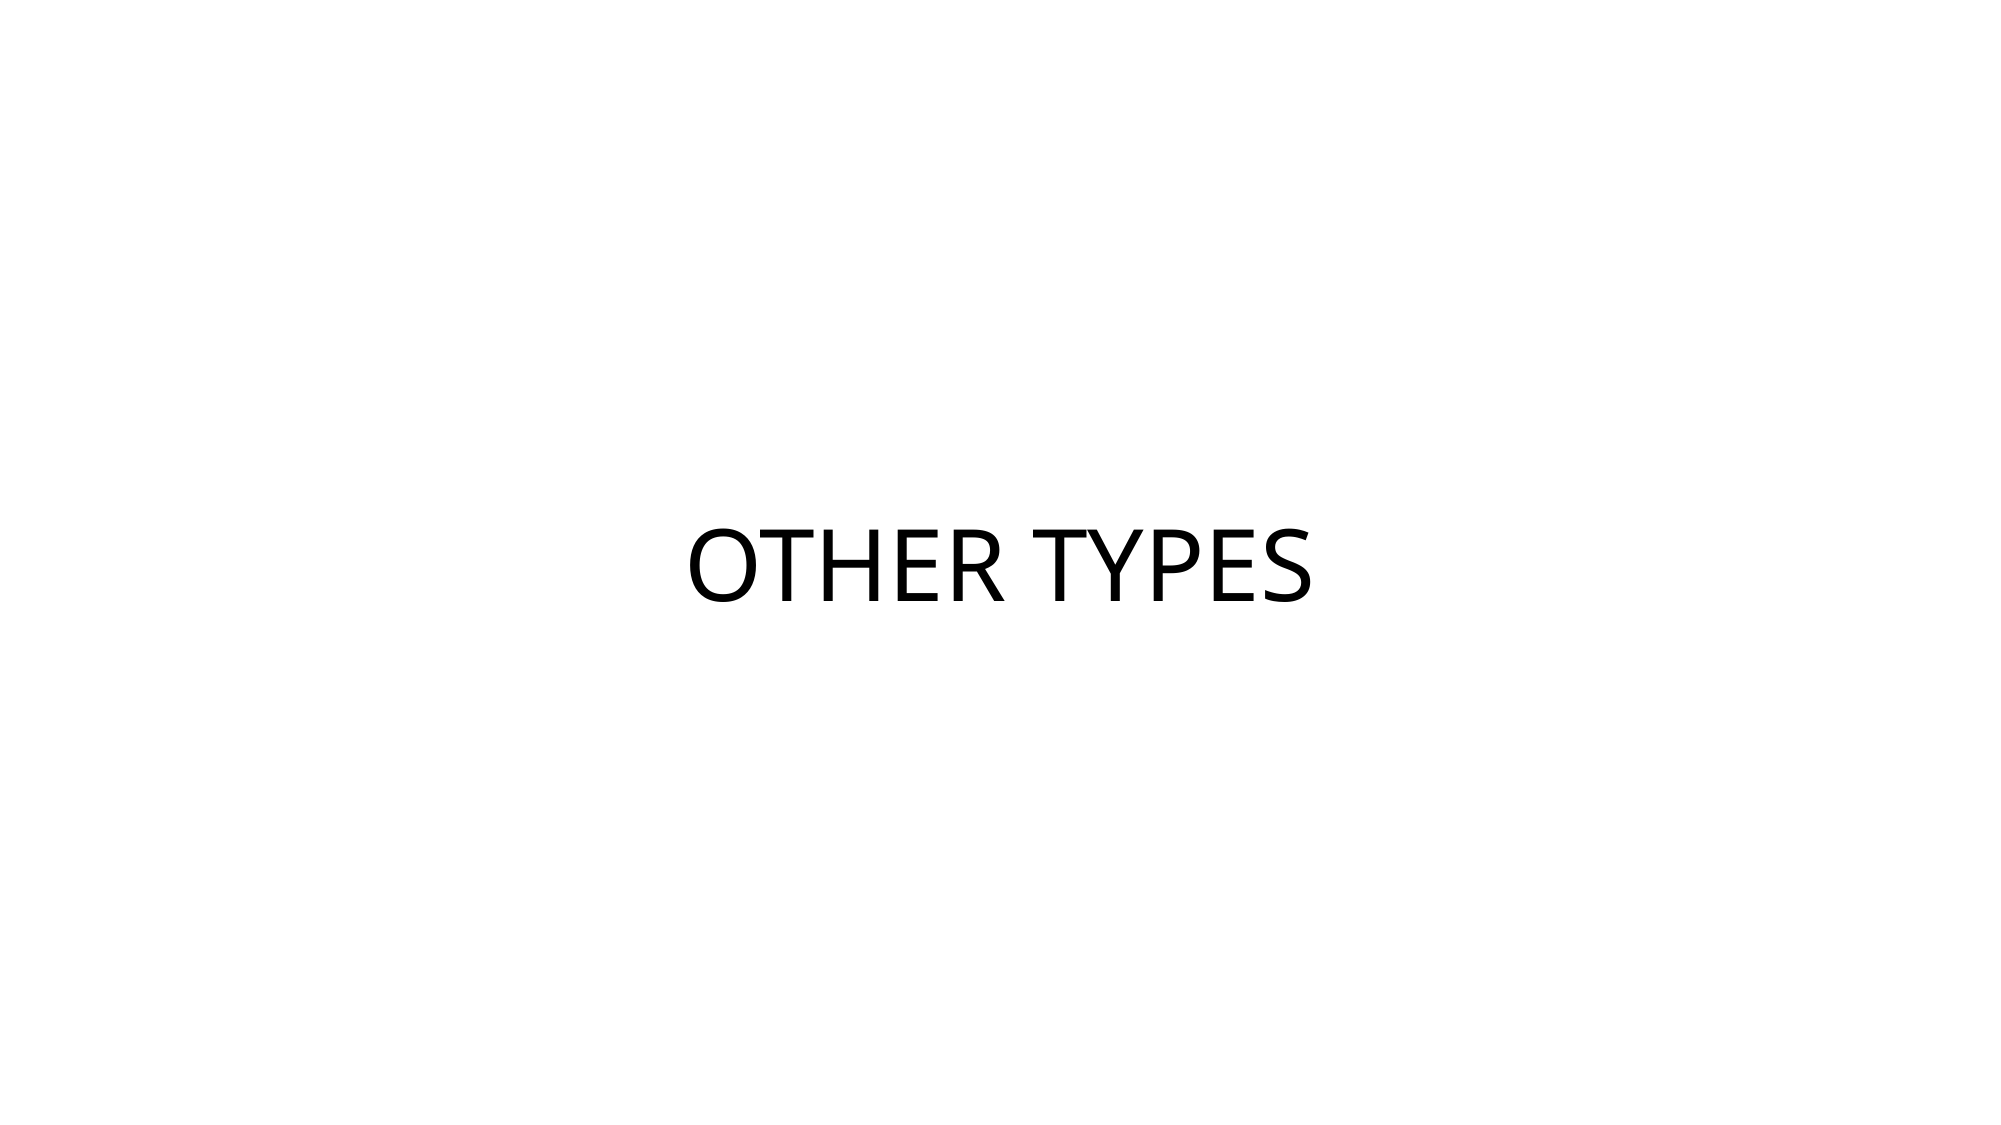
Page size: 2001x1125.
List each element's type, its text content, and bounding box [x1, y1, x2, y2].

text_box OTHER TYPES [669, 494, 1331, 629]
